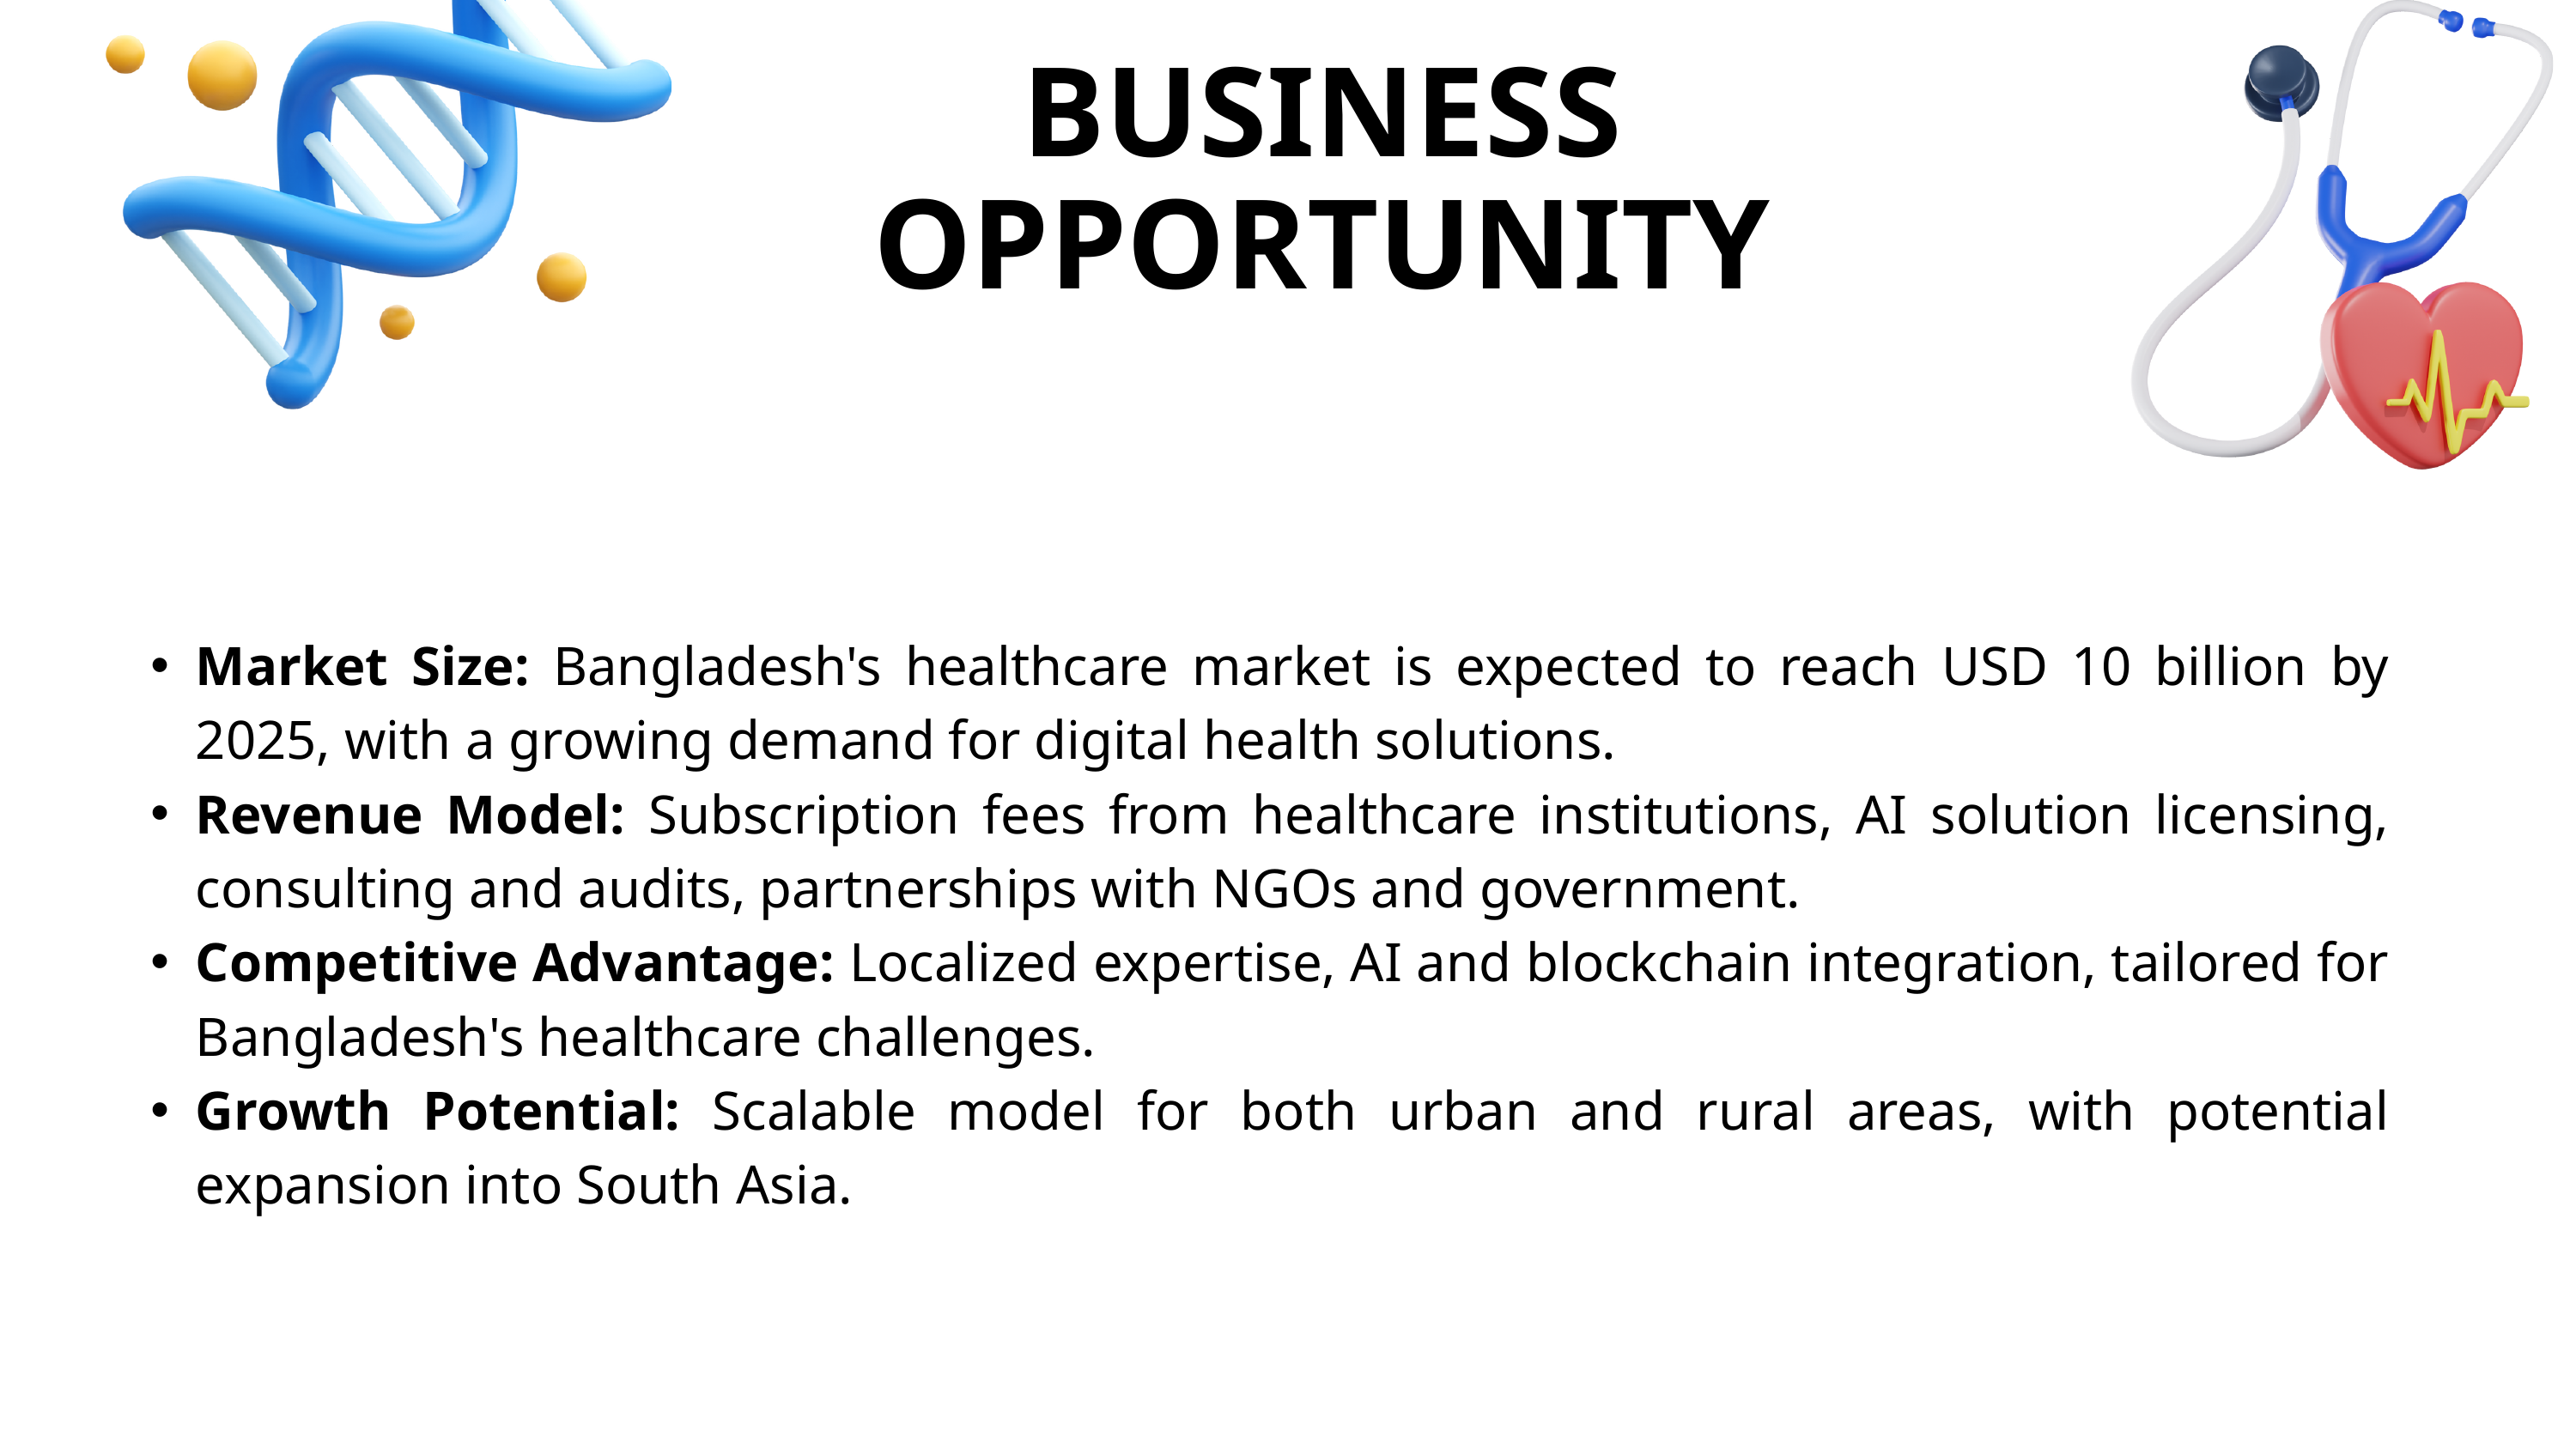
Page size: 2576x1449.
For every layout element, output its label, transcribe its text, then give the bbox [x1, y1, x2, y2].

text_box Market Size: Bangladesh's healthcare market is expected to reach USD 10 billion by 2025, with a growing demand for digital health solutions. Revenue Model: Subscription fees from healthcare institutions, AI solution licensing, consulting and audits, partnerships with NGOs and government. Competitive Advantage: Localized expertise, AI and blockchain integration, tailored for Bangladesh's healthcare challenges. Growth Potential: Scalable model for both urban and rural areas, with potential expansion into South Asia. [106, 621, 2392, 1289]
text_box BUSINESS OPPORTUNITY [820, 48, 1824, 314]
text_box [106, 0, 672, 409]
text_box [2130, 0, 2554, 470]
